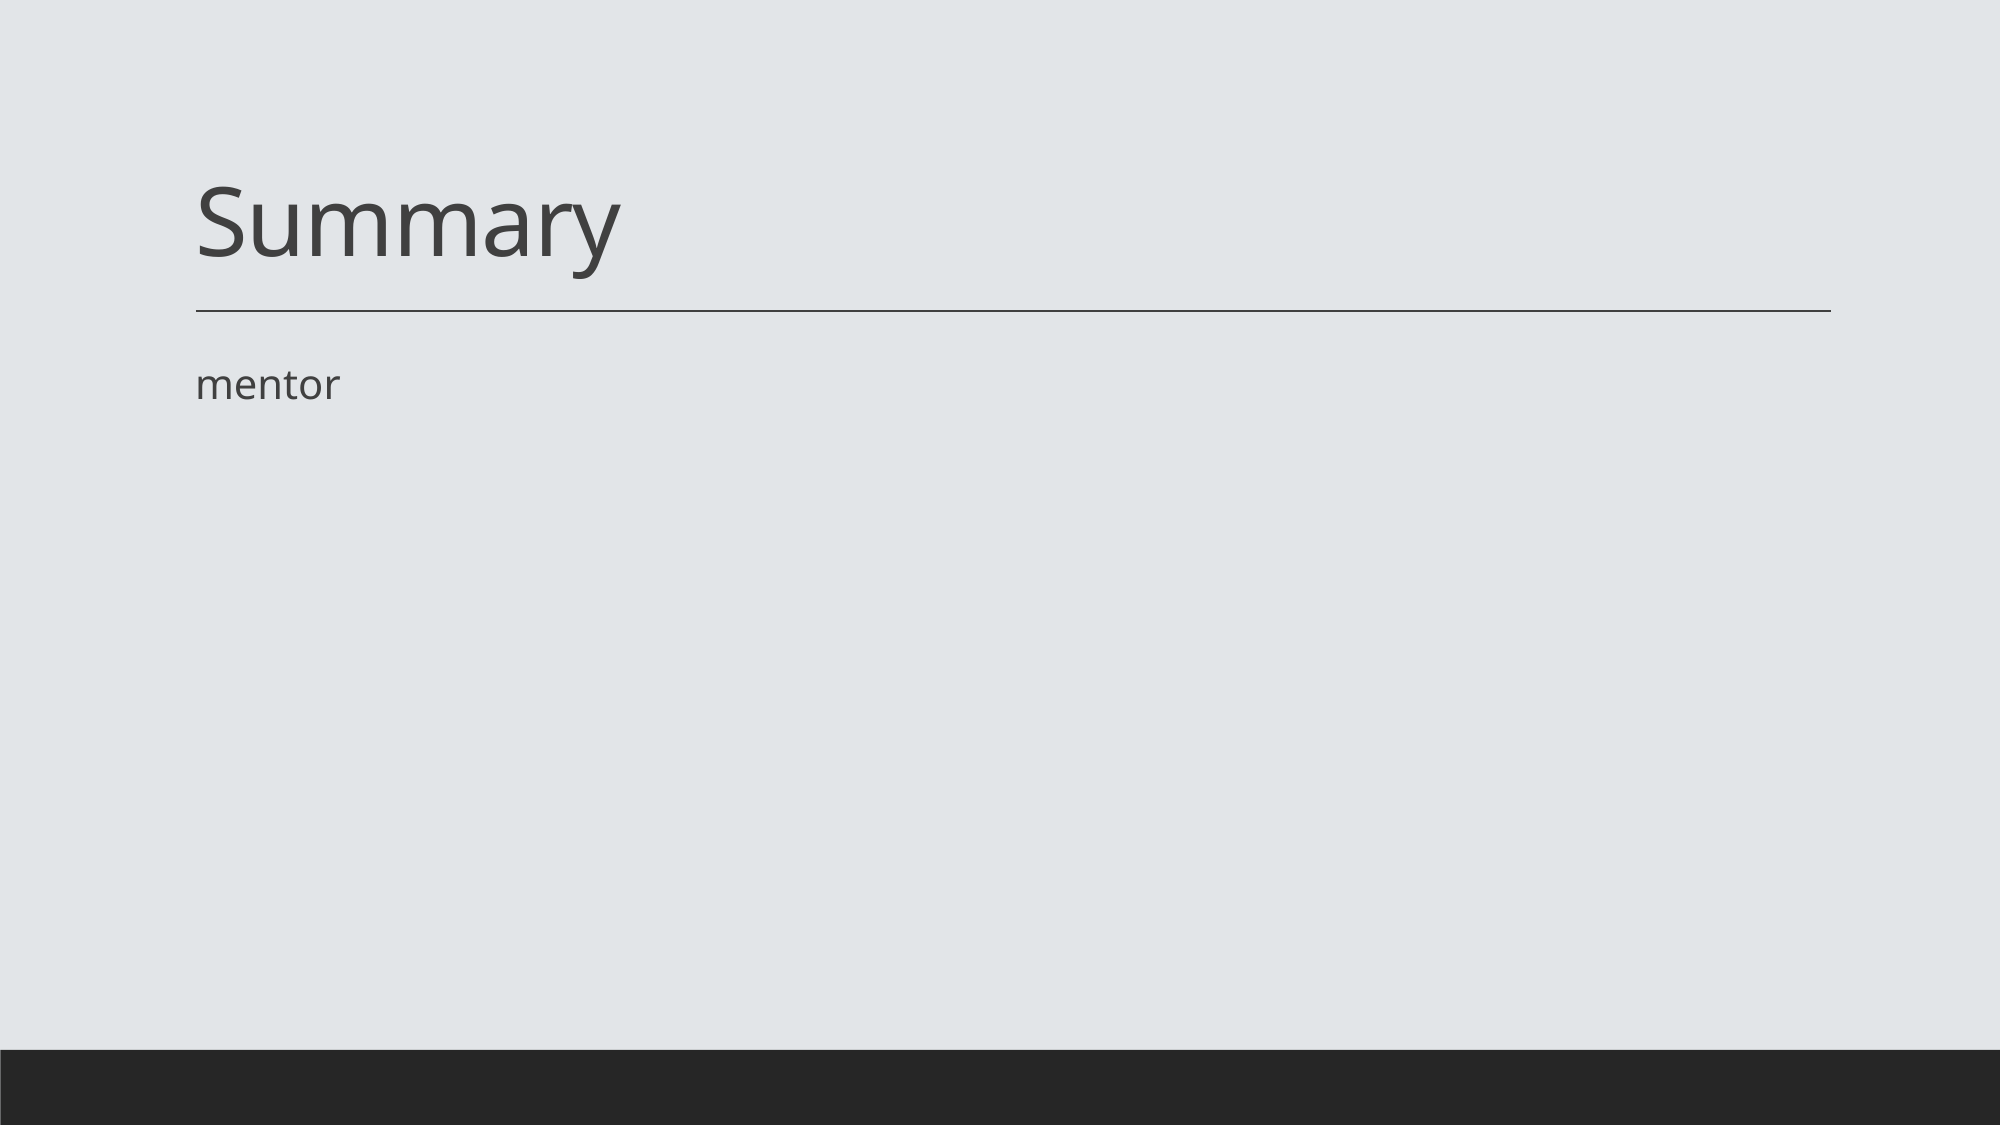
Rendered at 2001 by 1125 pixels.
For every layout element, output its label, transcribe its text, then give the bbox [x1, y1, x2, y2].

list mentor [180, 345, 1830, 963]
title Summary [180, 47, 1830, 285]
